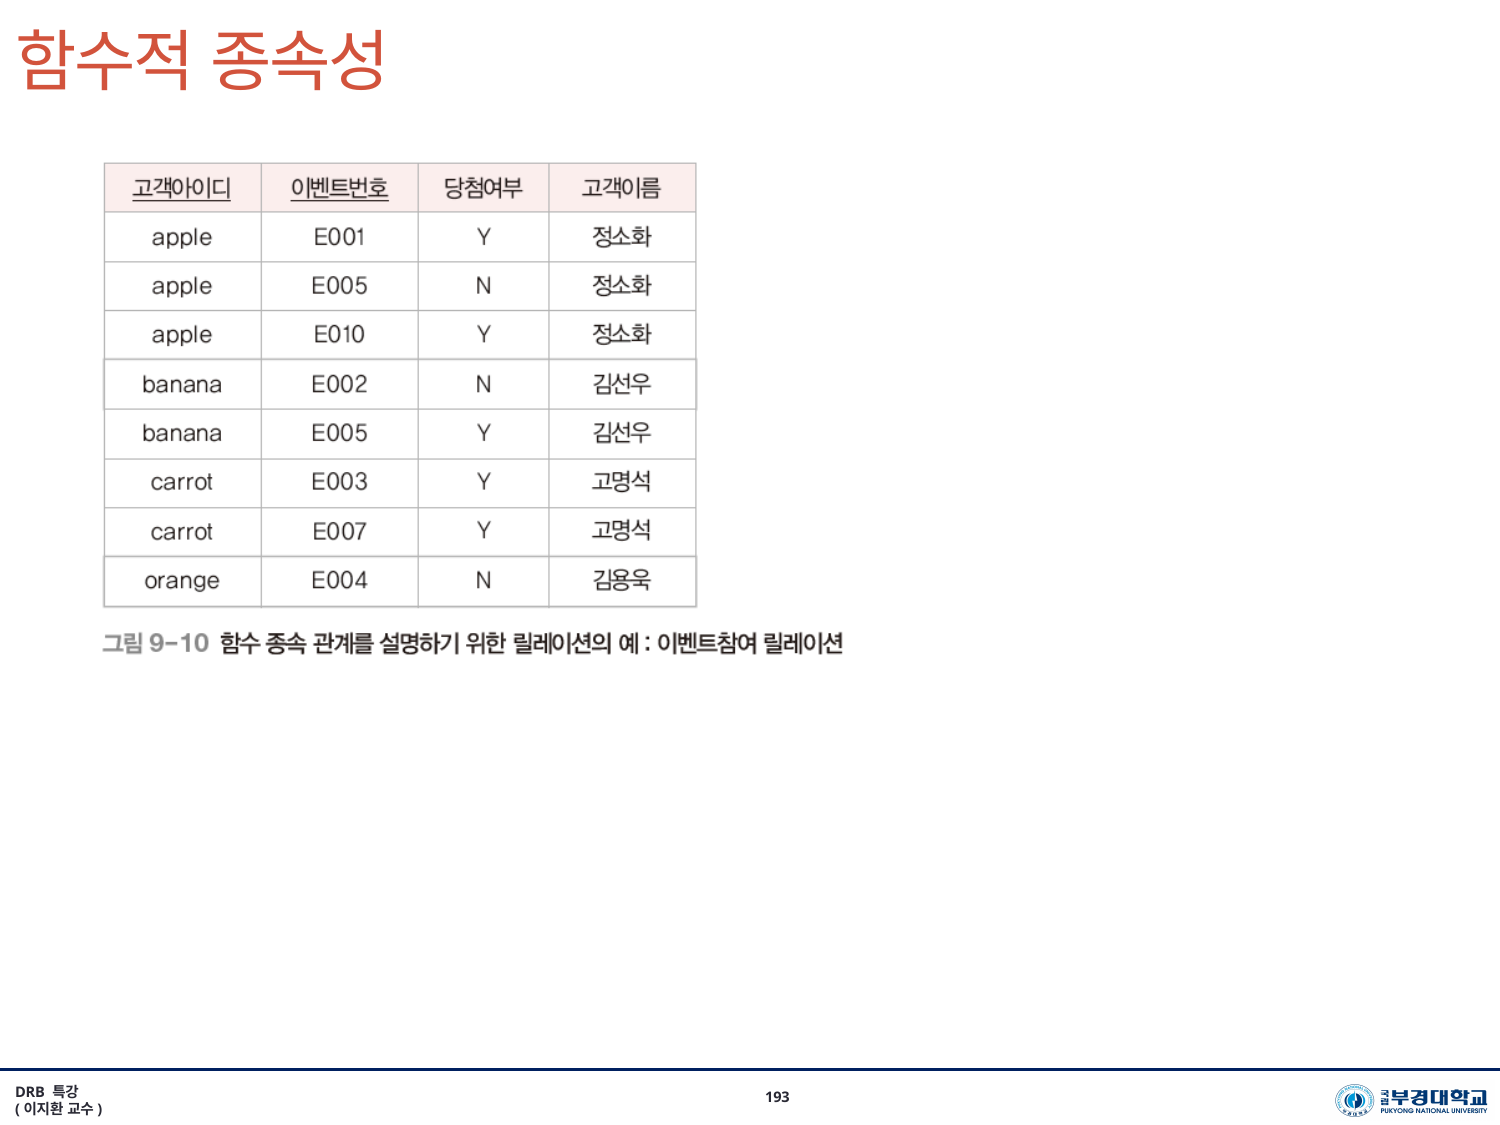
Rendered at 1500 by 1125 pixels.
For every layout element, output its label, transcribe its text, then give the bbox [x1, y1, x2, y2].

title 함수적 종속성 [0, 1, 1500, 116]
slide_number DRB 특강 (이지환 교수) [0, 1082, 303, 1118]
picture [88, 149, 856, 662]
picture [1330, 1079, 1495, 1121]
